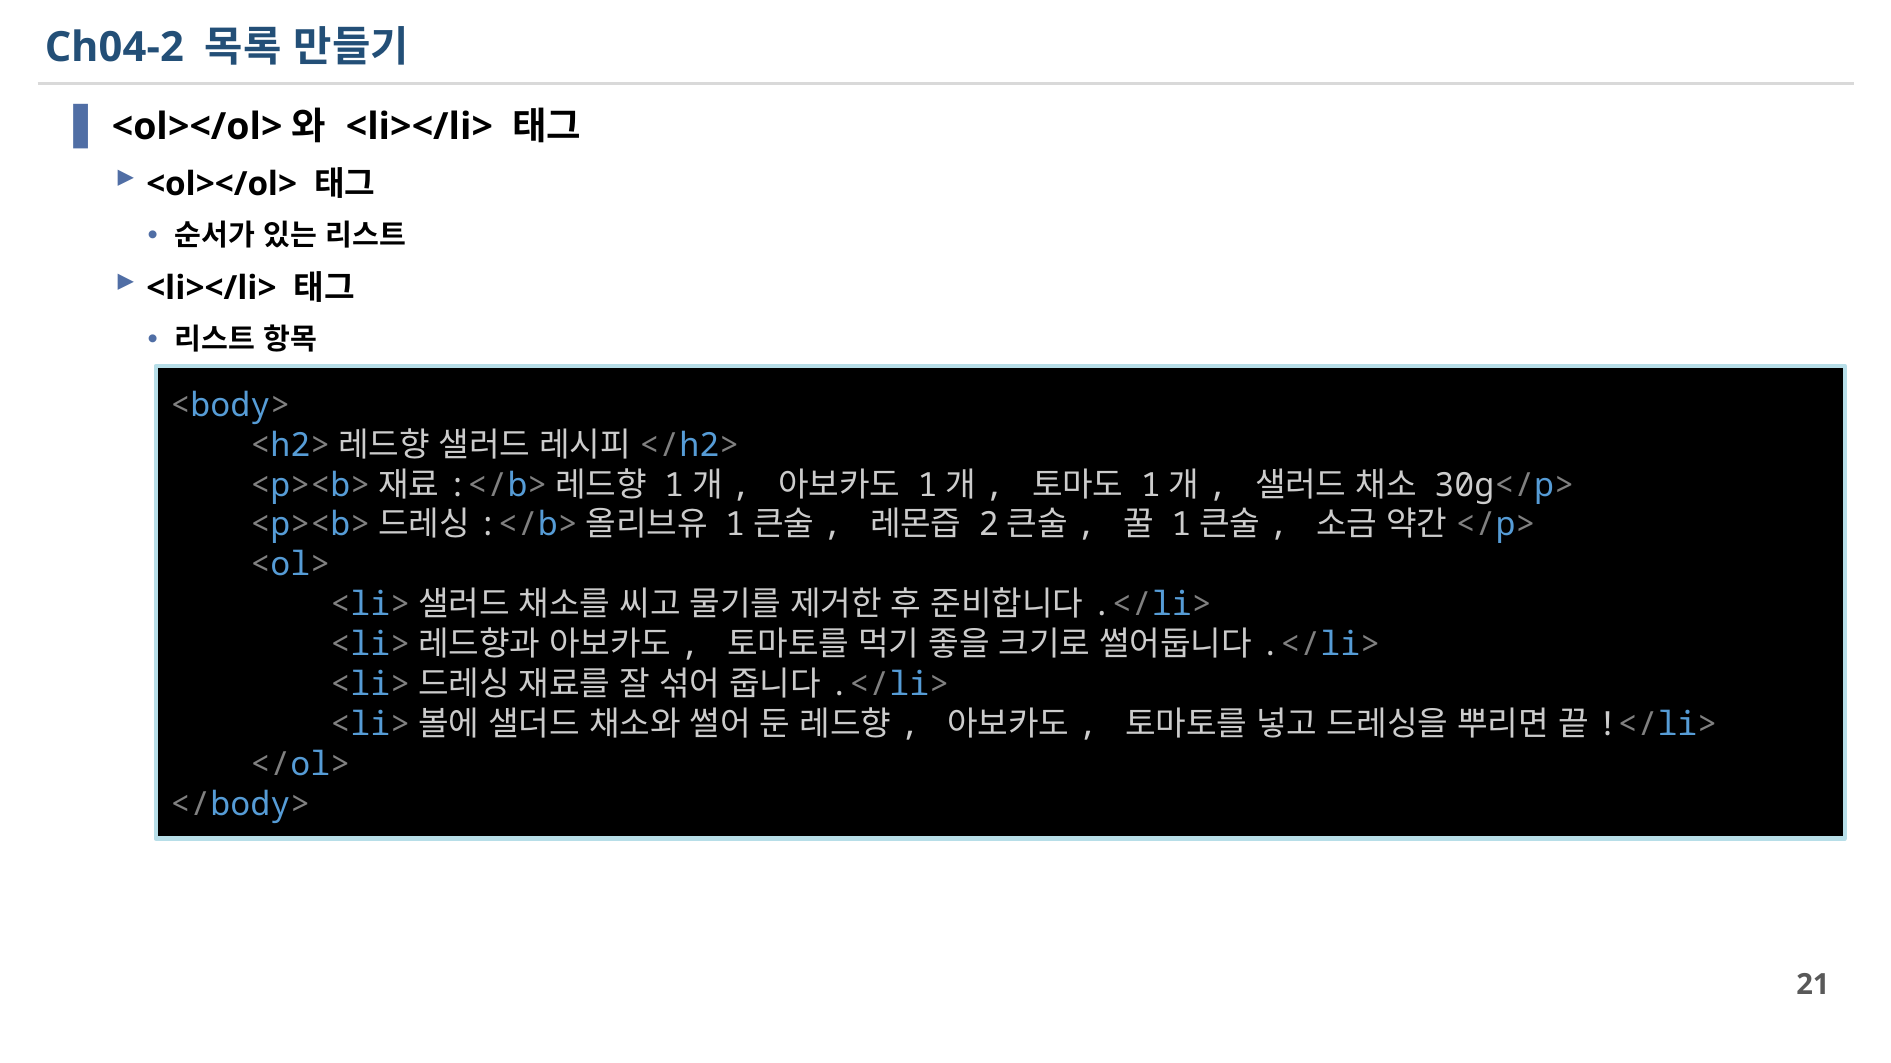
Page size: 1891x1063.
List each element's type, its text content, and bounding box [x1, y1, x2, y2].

list <ol></ol>와 <li></li> 태그 <ol></ol> 태그 순서가 있는 리스트 <li></li> 태그 리스트 항목 파일 이름 : HTML CSS/TEXT TAG/text_tag_1.html [43, 94, 1052, 382]
text_box <body> <h2>레드향 샐러드 레시피</h2> <p><b>재료:</b>레드향 1개, 아보카도 1개, 토마도 1개, 샐러드 채소 30g</p> <p><b>드레싱:</b>올리브유 1큰술, 레몬즙 2큰술, 꿀 1큰술, 소금 약간</p> <ol> <li>샐러드 채소를 씨고 물기를 제거한 후 준비합니다.</li> <li>레드향과 아보카도, 토마토를 먹기 좋을 크기로 썰어둡니다.</li> <li>드레싱 재료를 잘 섞어 줍니다.</li> <li>볼에 샐더드 채소와 썰어 둔 레드향, 아보카도, 토마토를 넣고 드레싱을 뿌리면 끝!</li> </ol> </body> [154, 364, 1847, 841]
title Ch04-2 목록 만들기 [29, 11, 1809, 78]
slide_number 21 [1703, 956, 1845, 1014]
